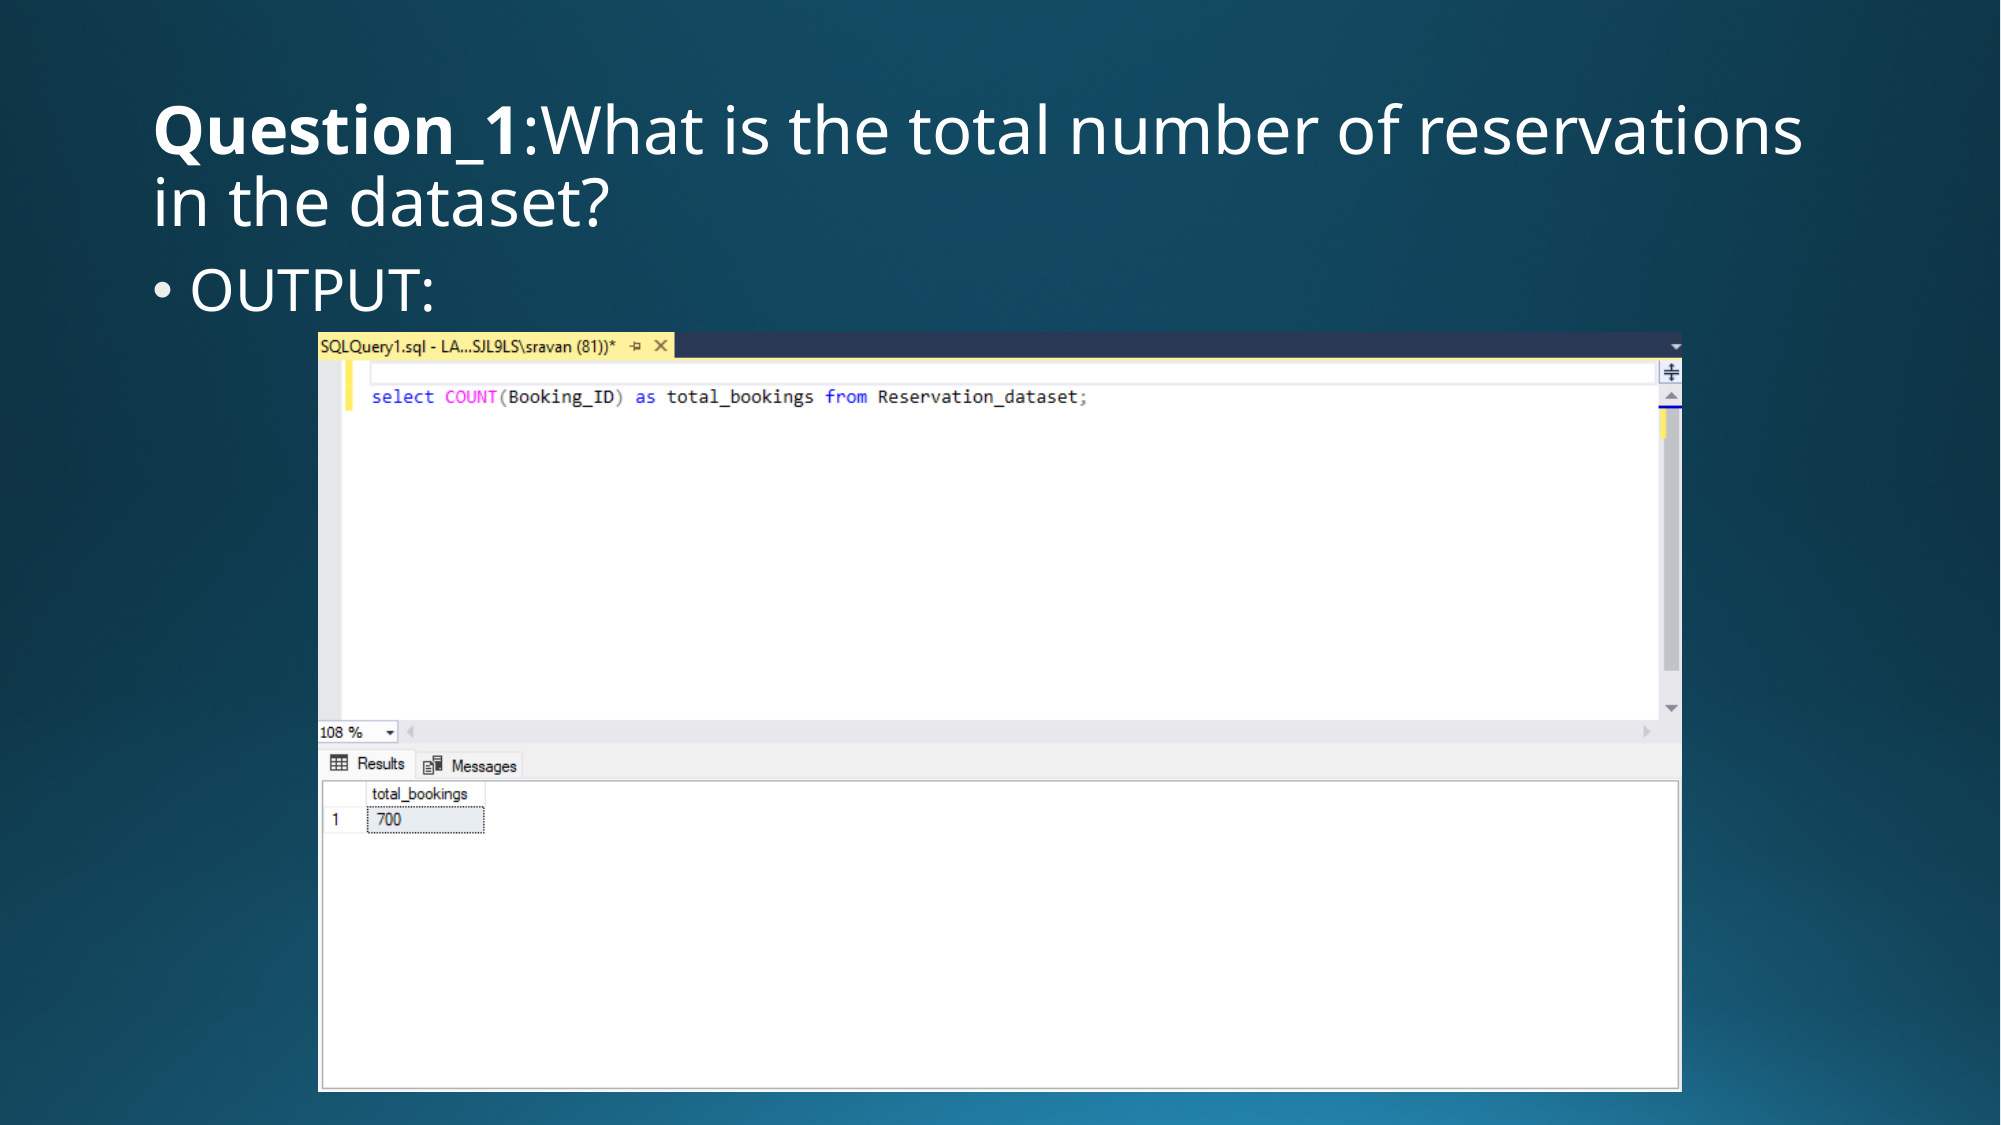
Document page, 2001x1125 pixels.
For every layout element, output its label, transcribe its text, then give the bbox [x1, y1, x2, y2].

list OUTPUT: [137, 253, 1863, 990]
picture [0, 0, 2001, 1125]
title Question_1:What is the total number of reservations in the dataset? [137, 59, 1863, 253]
